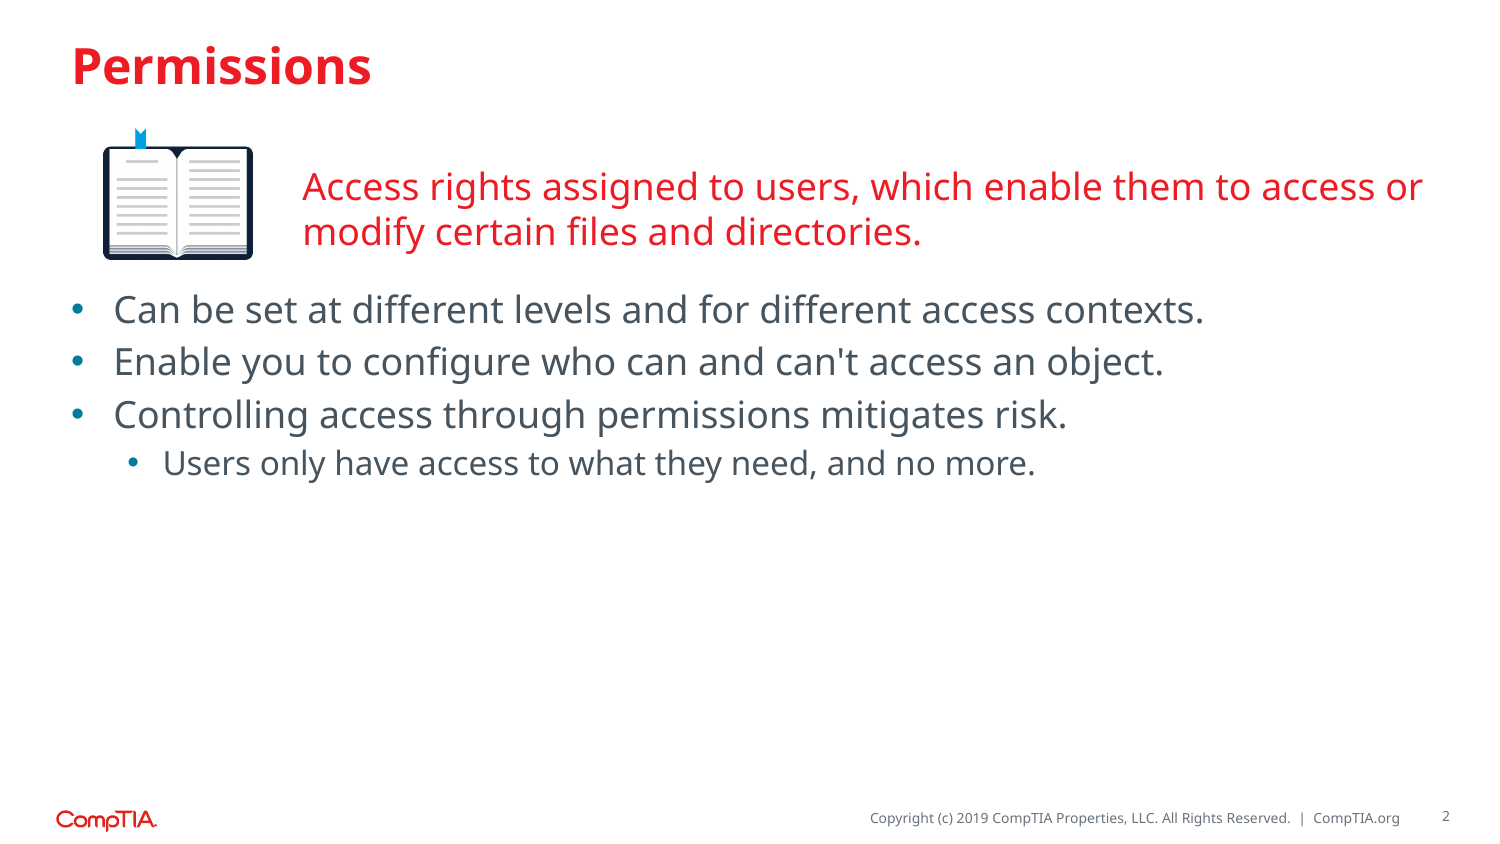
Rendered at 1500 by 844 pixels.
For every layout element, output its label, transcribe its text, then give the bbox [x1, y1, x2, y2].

list Access rights assigned to users, which enable them to access or modify certain files and directories. [287, 155, 1445, 249]
picture [103, 128, 253, 260]
slide_number 2 [1407, 800, 1450, 835]
title Permissions [56, 12, 1444, 117]
list Can be set at different levels and for different access contexts. Enable you to configure who can and can't access an object. Controlling access through permissions mitigates risk. Users only have access to what they need, and no more. [56, 278, 1444, 764]
